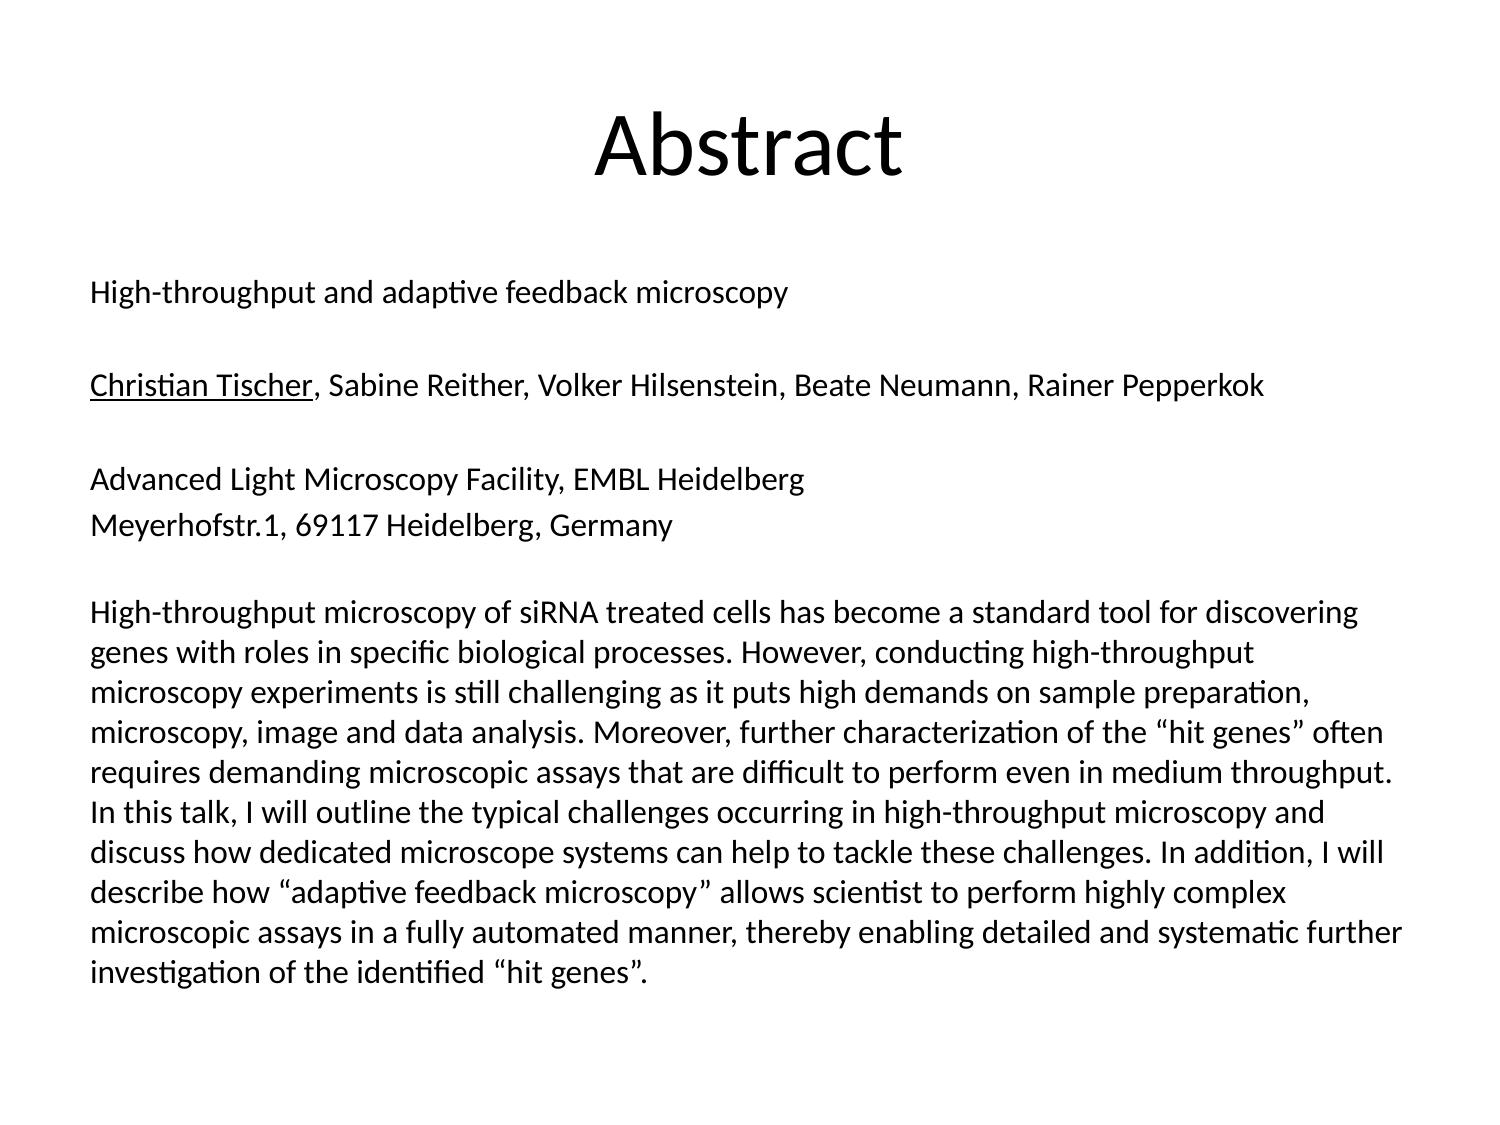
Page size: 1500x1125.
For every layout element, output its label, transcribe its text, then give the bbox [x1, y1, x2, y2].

list High-throughput and adaptive feedback microscopy Christian Tischer, Sabine Reither, Volker Hilsenstein, Beate Neumann, Rainer Pepperkok Advanced Light Microscopy Facility, EMBL Heidelberg Meyerhofstr.1, 69117 Heidelberg, Germany High-throughput microscopy of siRNA treated cells has become a standard tool for discovering genes with roles in specific biological processes. However, conducting high-throughput microscopy experiments is still challenging as it puts high demands on sample preparation, microscopy, image and data analysis. Moreover, further characterization of the “hit genes” often requires demanding microscopic assays that are difficult to perform even in medium throughput. In this talk, I will outline the typical challenges occurring in high-throughput microscopy and discuss how dedicated microscope systems can help to tackle these challenges. In addition, I will describe how “adaptive feedback microscopy” allows scientist to perform highly complex microscopic assays in a fully automated manner, thereby enabling detailed and systematic further investigation of the identified “hit genes”. [75, 262, 1425, 1005]
title Abstract [75, 45, 1425, 233]
